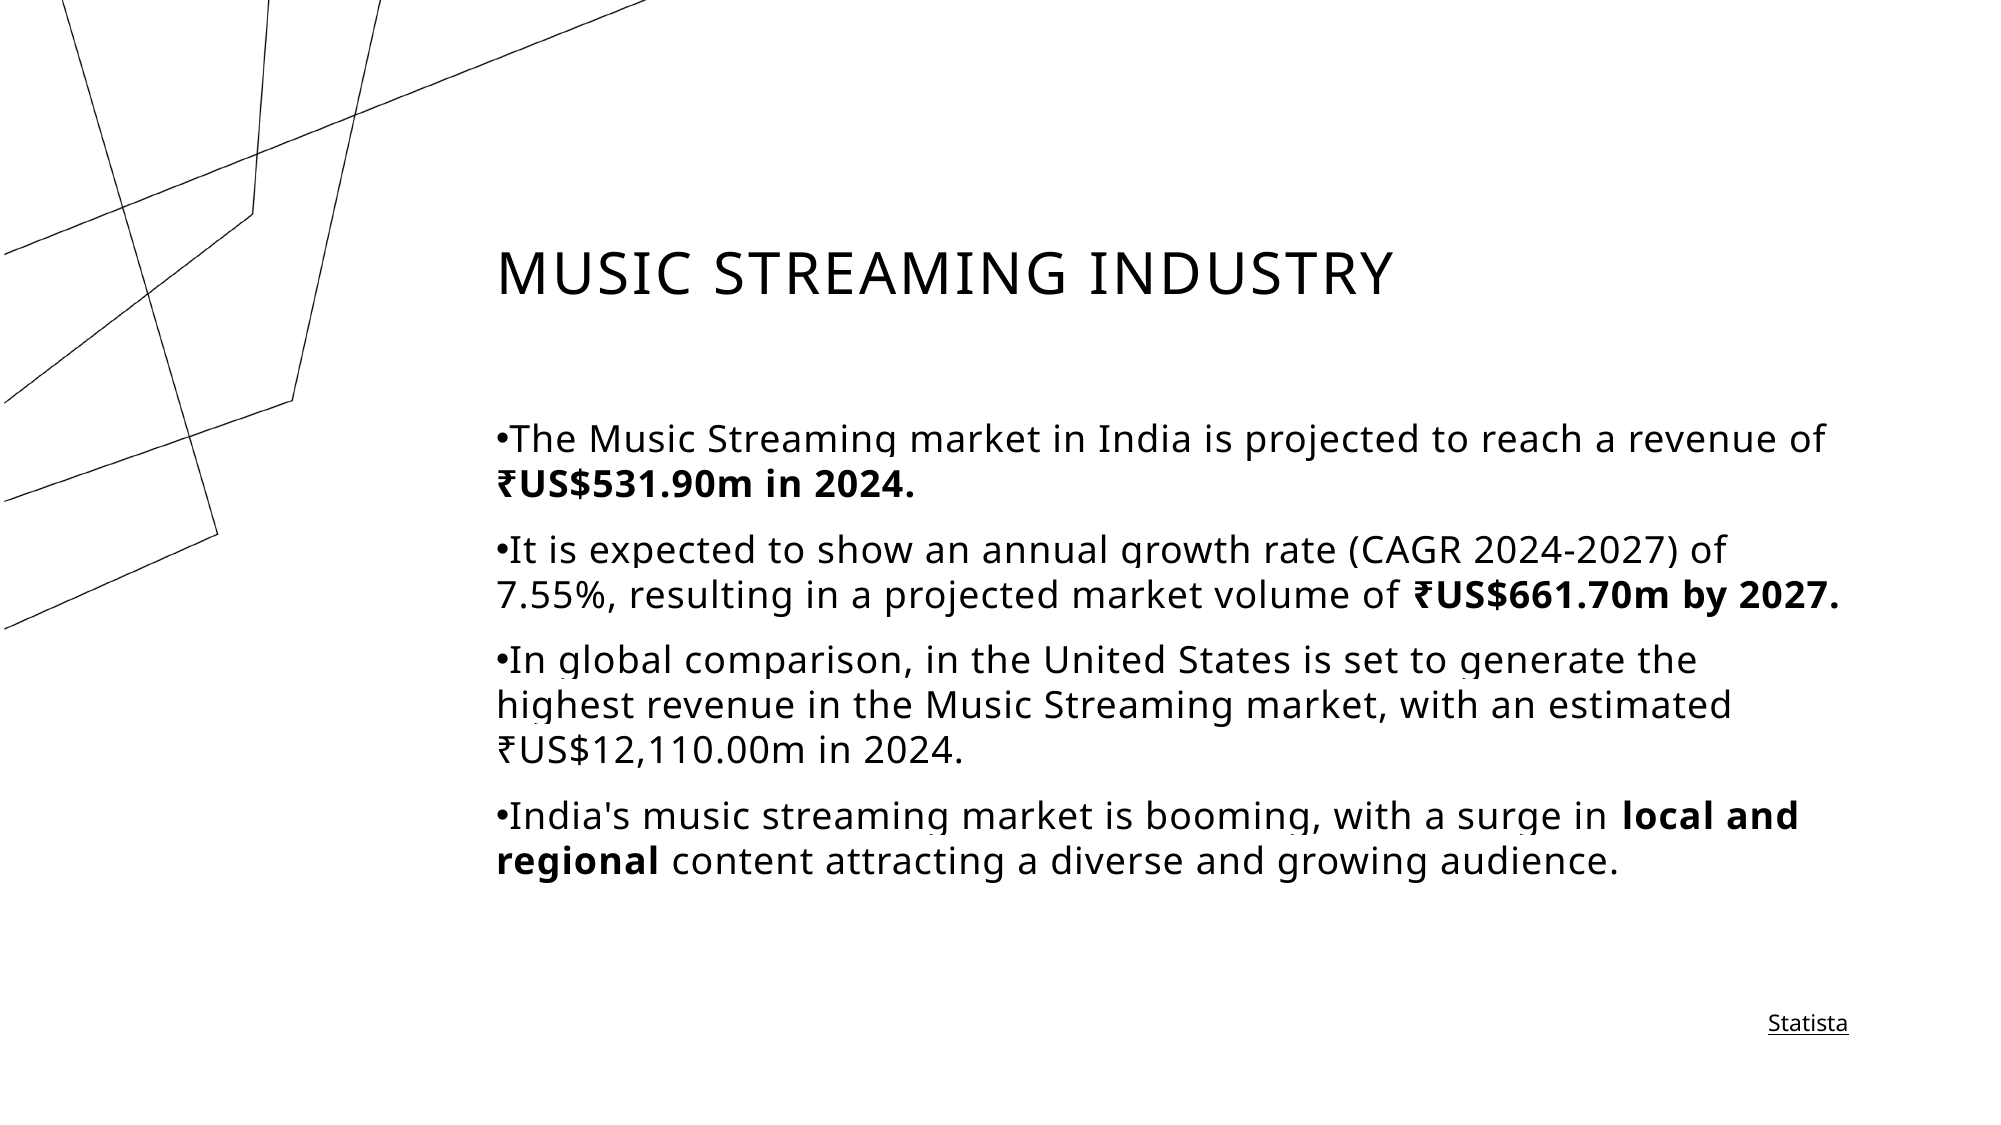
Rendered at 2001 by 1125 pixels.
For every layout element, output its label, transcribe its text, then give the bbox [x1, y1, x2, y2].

list The Music Streaming market in India is projected to reach a revenue of ₹US$531.90m in 2024. It is expected to show an annual growth rate (CAGR 2024-2027) of 7.55%, resulting in a projected market volume of ₹US$661.70m by 2027. In global comparison, in the United States is set to generate the highest revenue in the Music Streaming market, with an estimated ₹US$12,110.00m in 2024. India's music streaming market is booming, with a surge in local and regional content attracting a diverse and growing audience. Statista [481, 414, 1864, 1043]
picture [4, 0, 676, 642]
title Music streaming industry [481, 22, 1863, 315]
